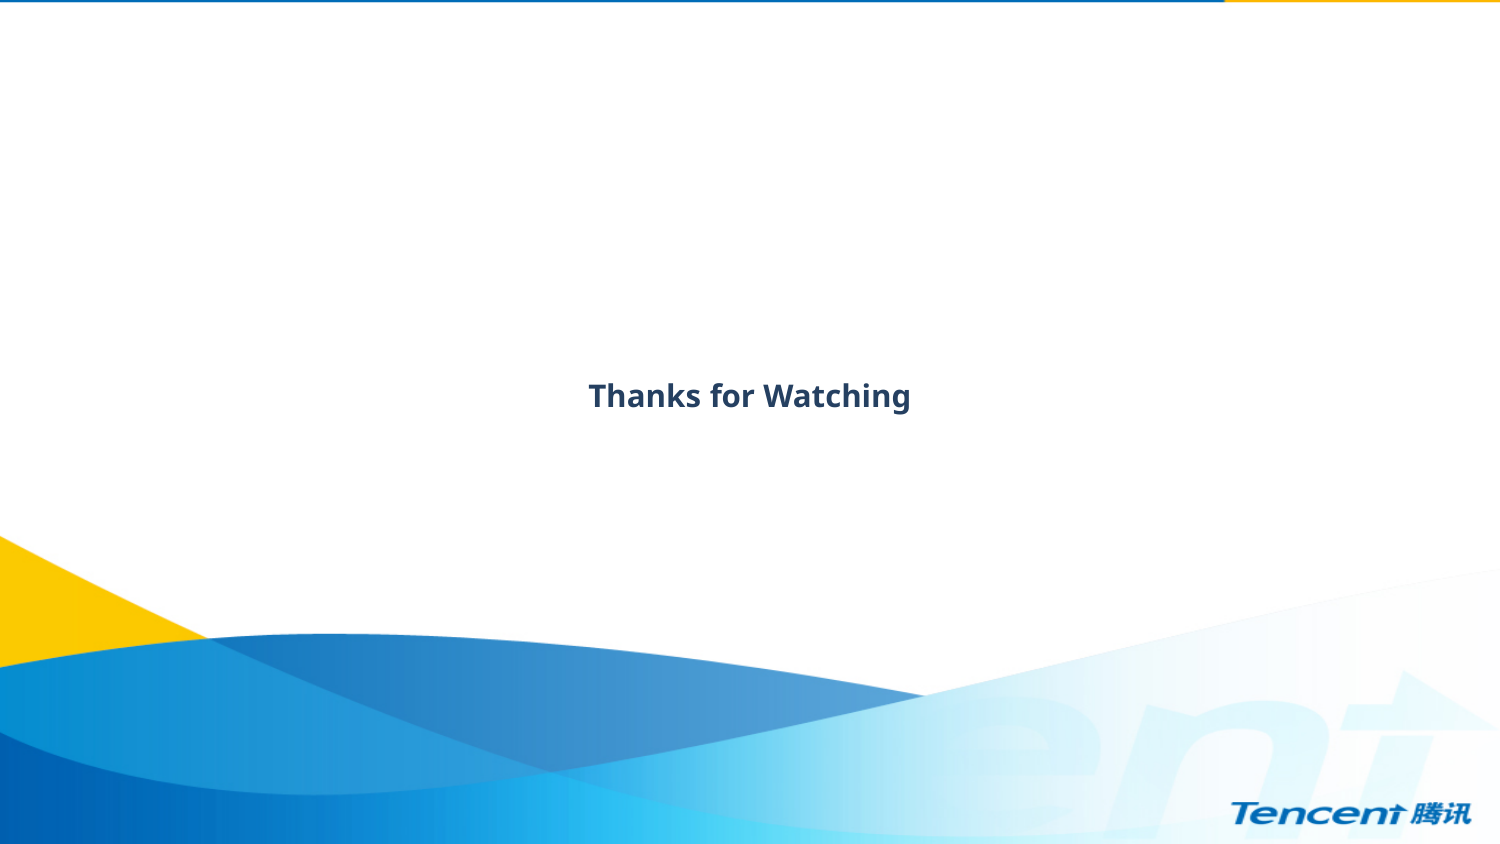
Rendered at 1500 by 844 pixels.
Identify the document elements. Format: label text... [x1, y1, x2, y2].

picture [0, 0, 1500, 844]
title Thanks for Watching [271, 240, 1229, 422]
